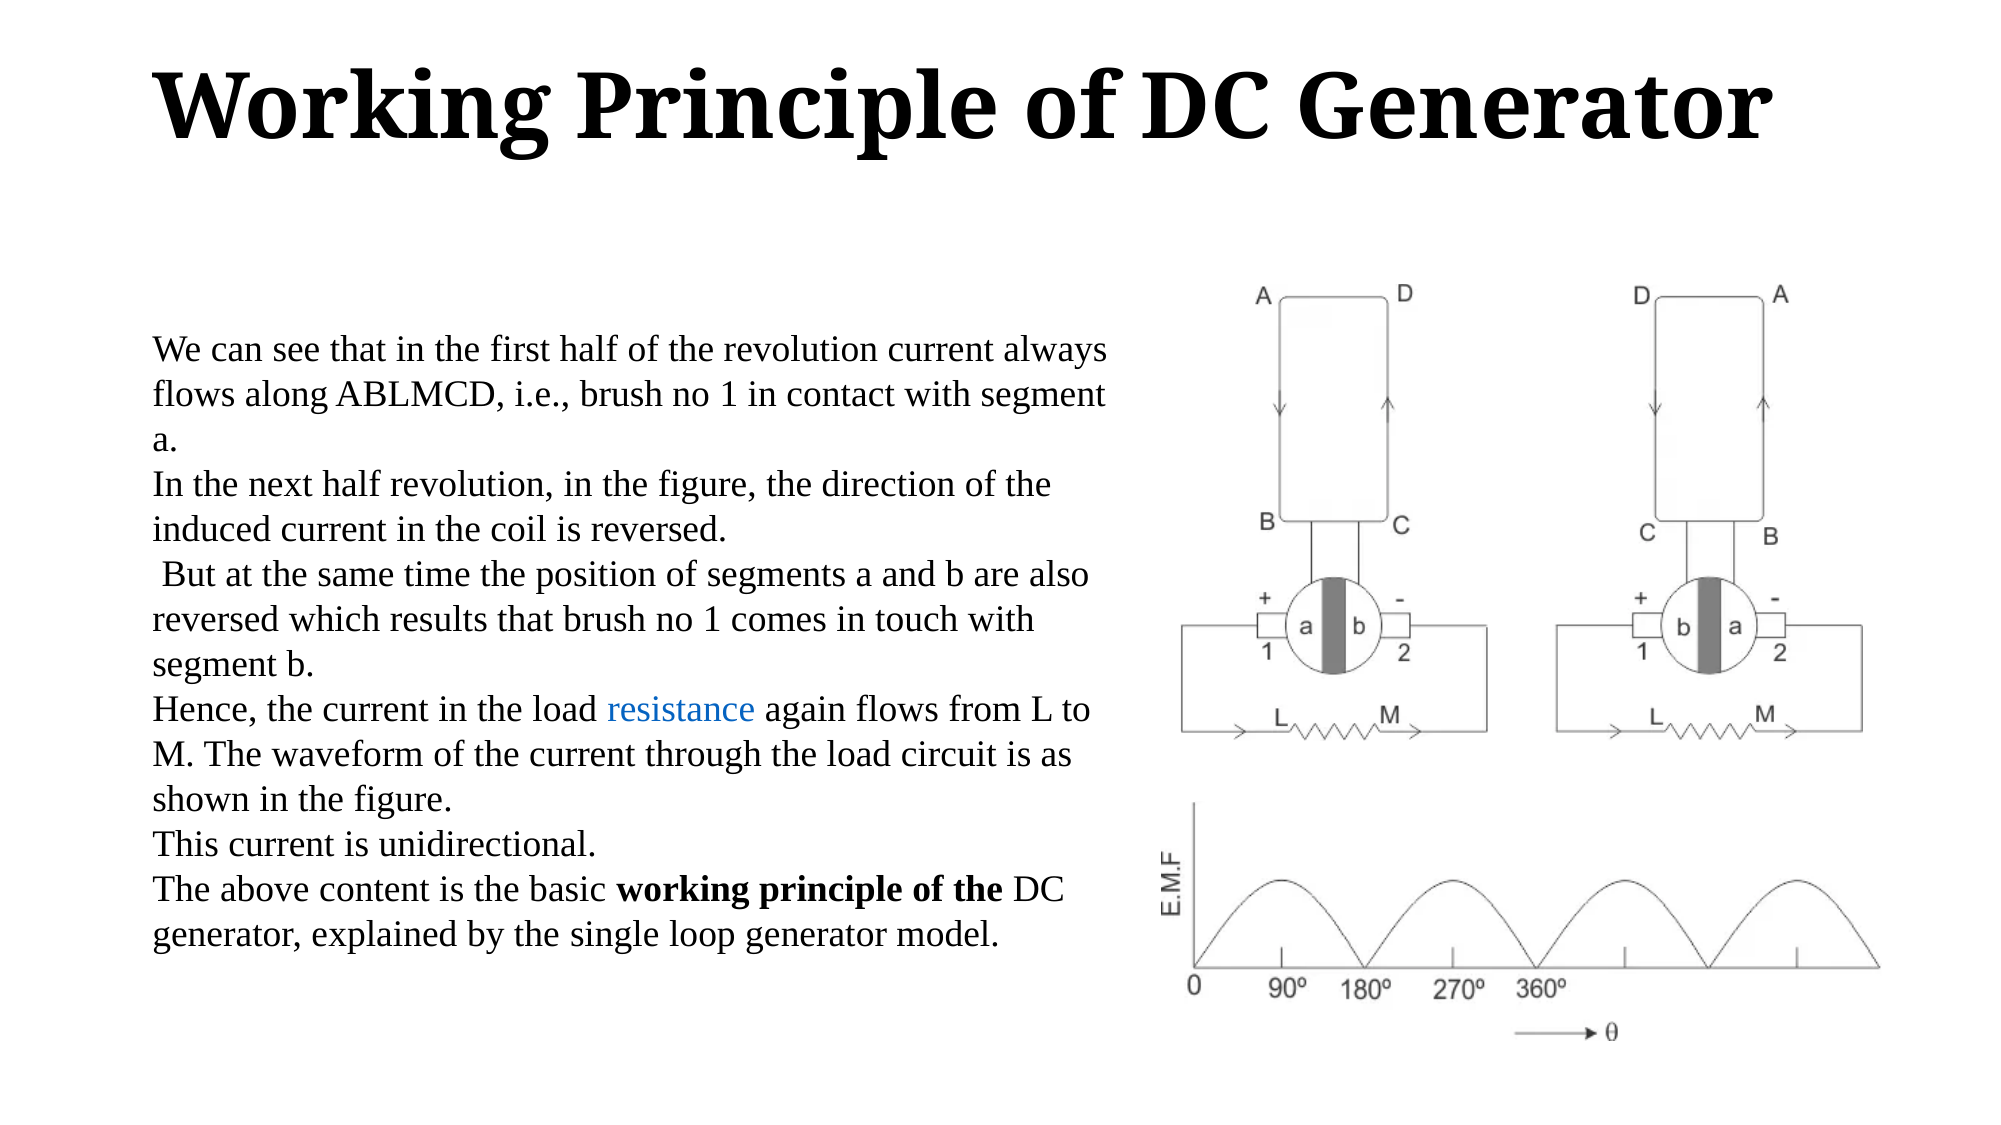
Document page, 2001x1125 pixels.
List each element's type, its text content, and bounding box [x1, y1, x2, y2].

text_box We can see that in the first half of the revolution current always flows along ABLMCD, i.e., brush no 1 in contact with segment a. In the next half revolution, in the figure, the direction of the induced current in the coil is reversed. But at the same time the position of segments a and b are also reversed which results that brush no 1 comes in touch with segment b. Hence, the current in the load resistance again flows from L to M. The waveform of the current through the load circuit is as shown in the figure. This current is unidirectional. The above content is the basic working principle of the DC generator, explained by the single loop generator model. [137, 316, 1138, 1052]
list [1180, 284, 1863, 741]
title Working Principle of DC Generator [137, 55, 1863, 273]
picture [1161, 801, 1882, 1041]
